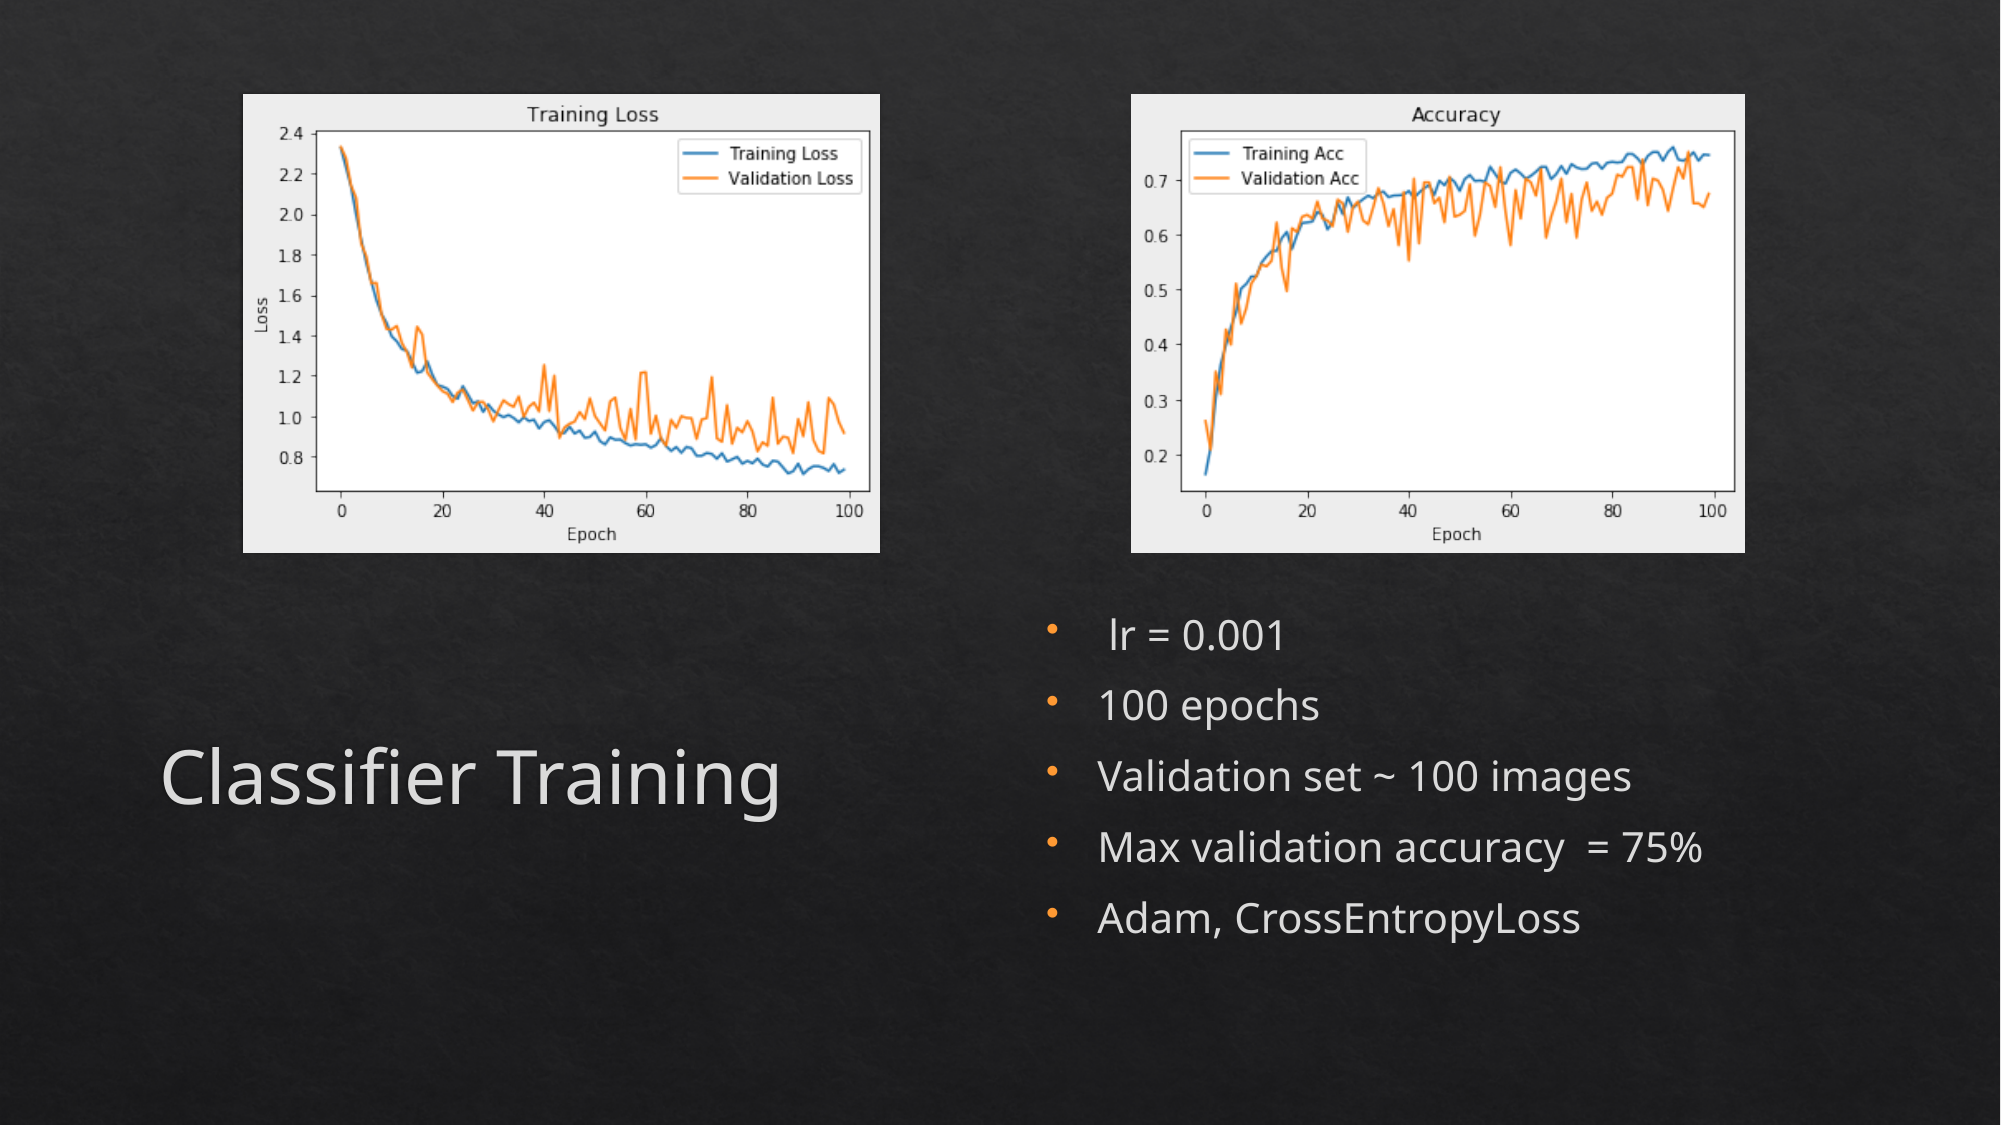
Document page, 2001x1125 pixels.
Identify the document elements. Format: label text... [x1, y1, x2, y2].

picture [1130, 94, 1746, 554]
text_box lr = 0.001 100 epochs Validation set ~ 100 images Max validation accuracy = 75% Adam, CrossEntropyLoss [1026, 600, 1835, 950]
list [242, 94, 881, 554]
title Classifier Training [144, 600, 974, 950]
